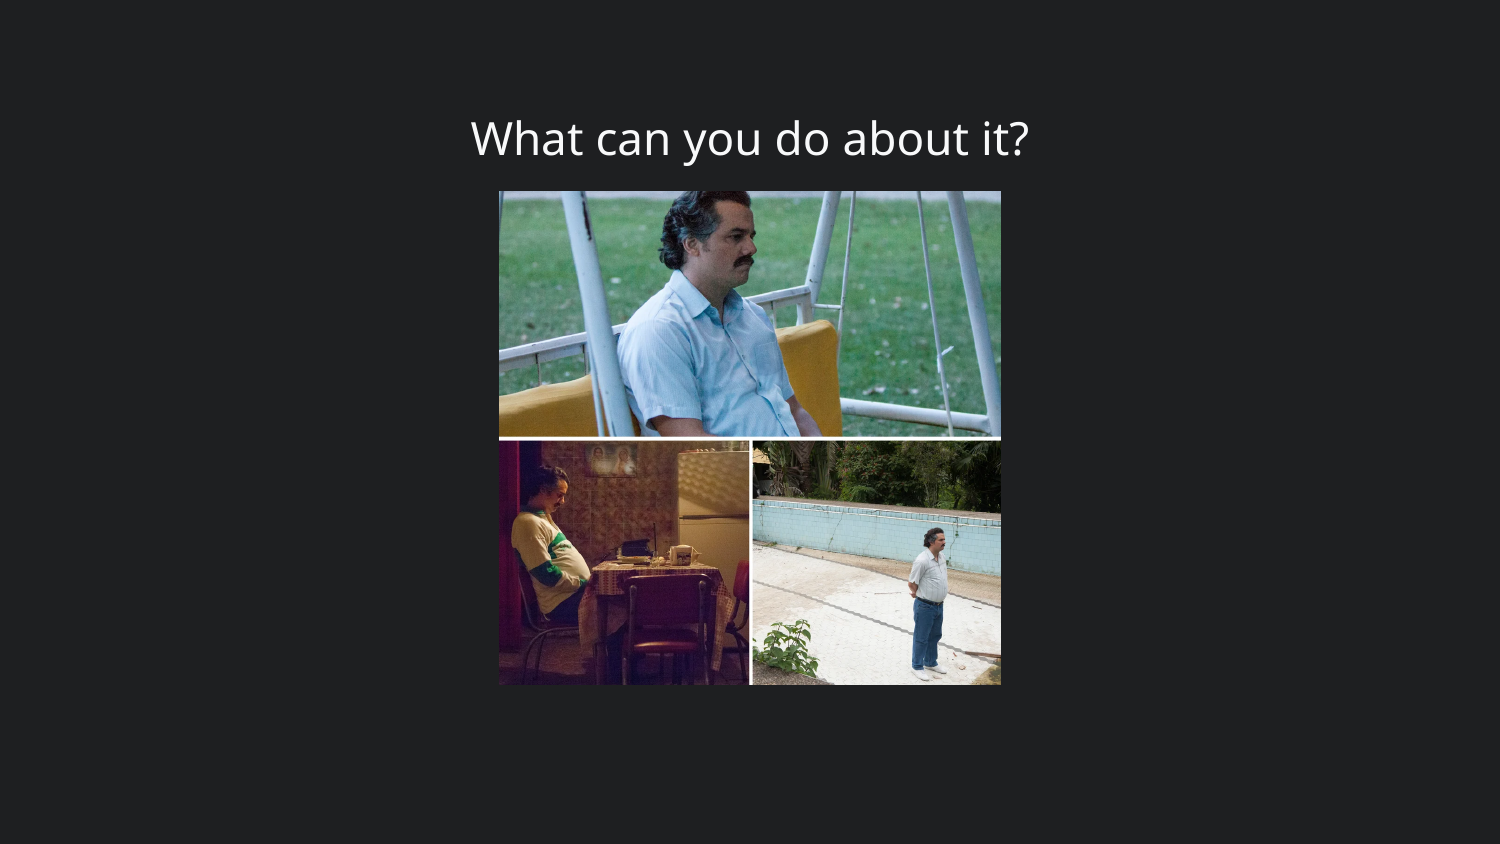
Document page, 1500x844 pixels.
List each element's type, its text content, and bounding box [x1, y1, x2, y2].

text_box What can you do about it? [46, 94, 1454, 283]
picture [499, 191, 1001, 686]
